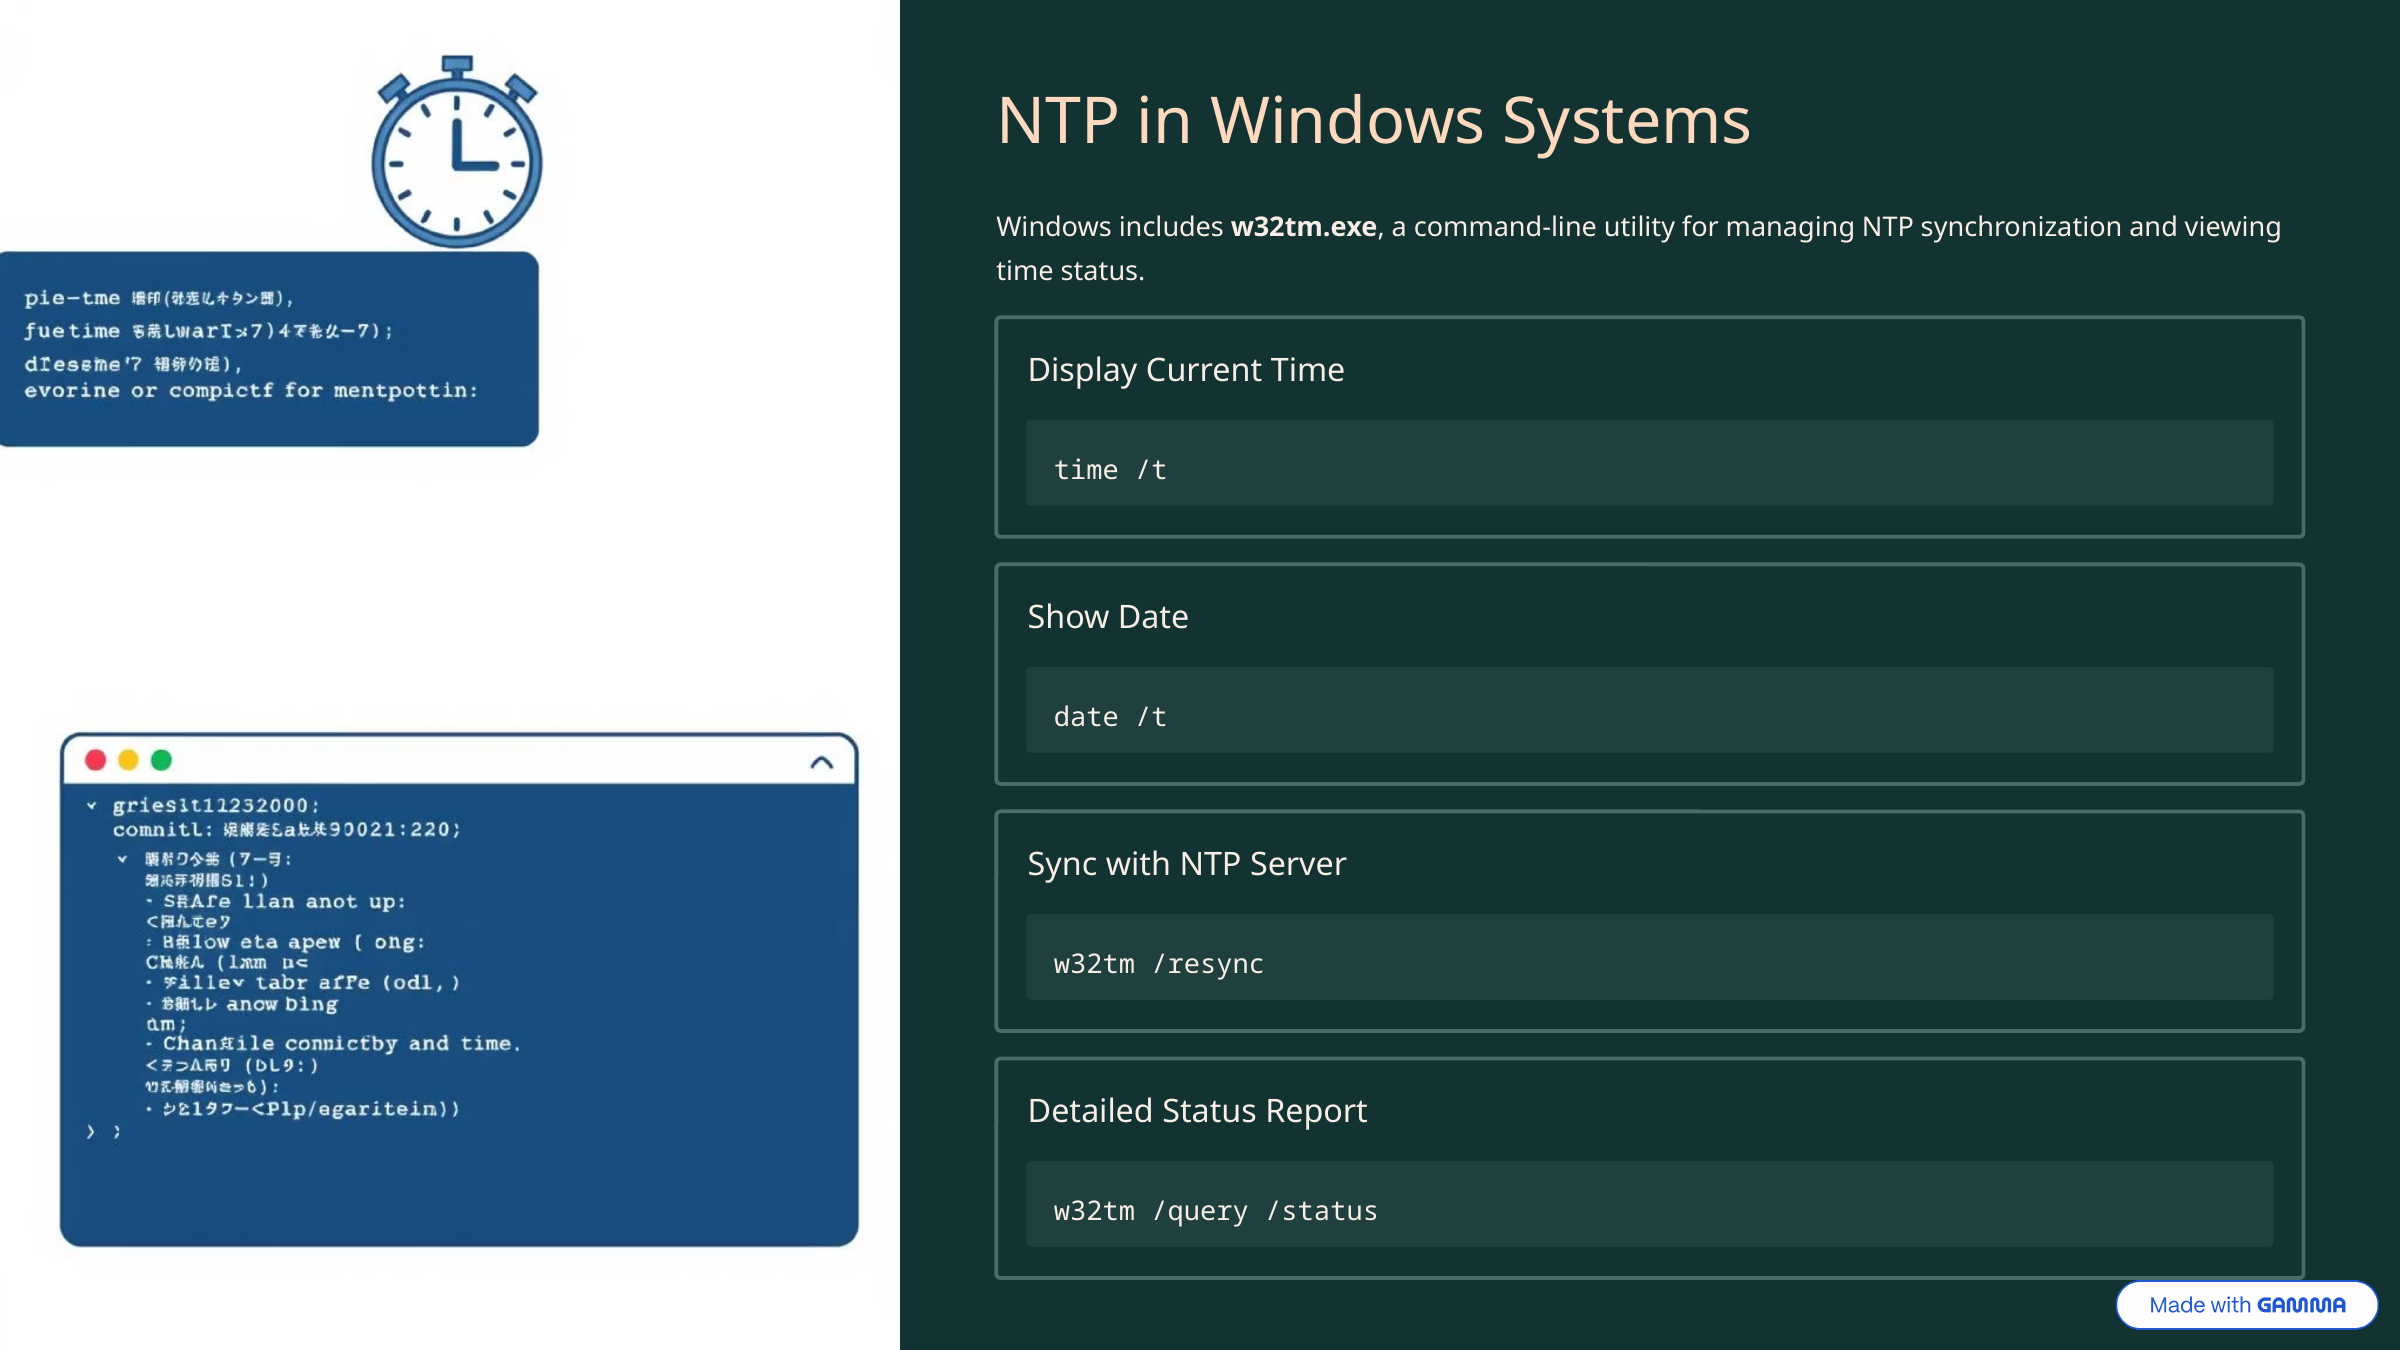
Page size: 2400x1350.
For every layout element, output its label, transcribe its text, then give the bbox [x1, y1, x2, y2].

text_box date /t [1053, 687, 2246, 732]
text_box NTP in Windows Systems [996, 75, 1745, 157]
text_box [996, 564, 2304, 784]
text_box Detailed Status Report [1027, 1089, 1353, 1131]
text_box Windows includes w32tm.exe, a command-line utility for managing NTP synchronization and viewing time status. [996, 198, 2304, 287]
text_box w32tm /query /status [1053, 1181, 2246, 1226]
picture [2106, 1271, 2389, 1339]
text_box [1026, 914, 2274, 1000]
text_box Sync with NTP Server [1027, 842, 1352, 884]
text_box [996, 1058, 2304, 1279]
text_box Show Date [1027, 595, 1352, 637]
text_box w32tm /resync [1053, 934, 2246, 979]
picture [0, 0, 900, 1350]
text_box [1026, 667, 2274, 753]
text_box [996, 811, 2304, 1031]
text_box Display Current Time [1027, 348, 1352, 389]
text_box [996, 317, 2304, 537]
text_box [1026, 1161, 2274, 1247]
text_box [1026, 420, 2274, 506]
text_box time /t [1053, 440, 2246, 485]
